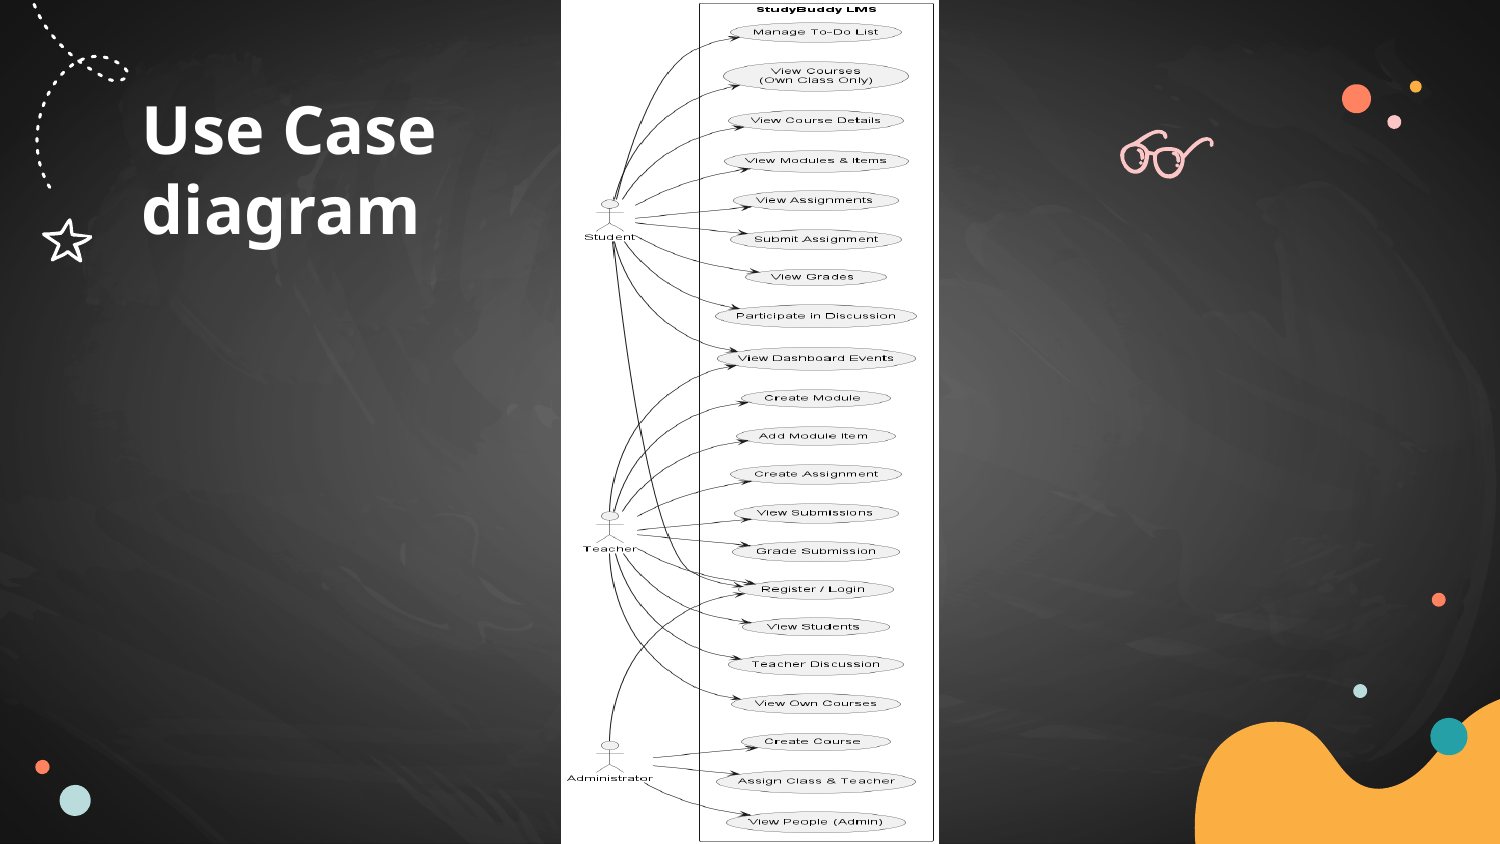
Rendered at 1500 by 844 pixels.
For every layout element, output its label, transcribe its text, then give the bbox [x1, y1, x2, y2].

title Use Case diagram [126, 72, 556, 167]
title Use Case diagram [944, 72, 1407, 167]
picture [0, 0, 1500, 844]
text_box [1120, 129, 1214, 179]
